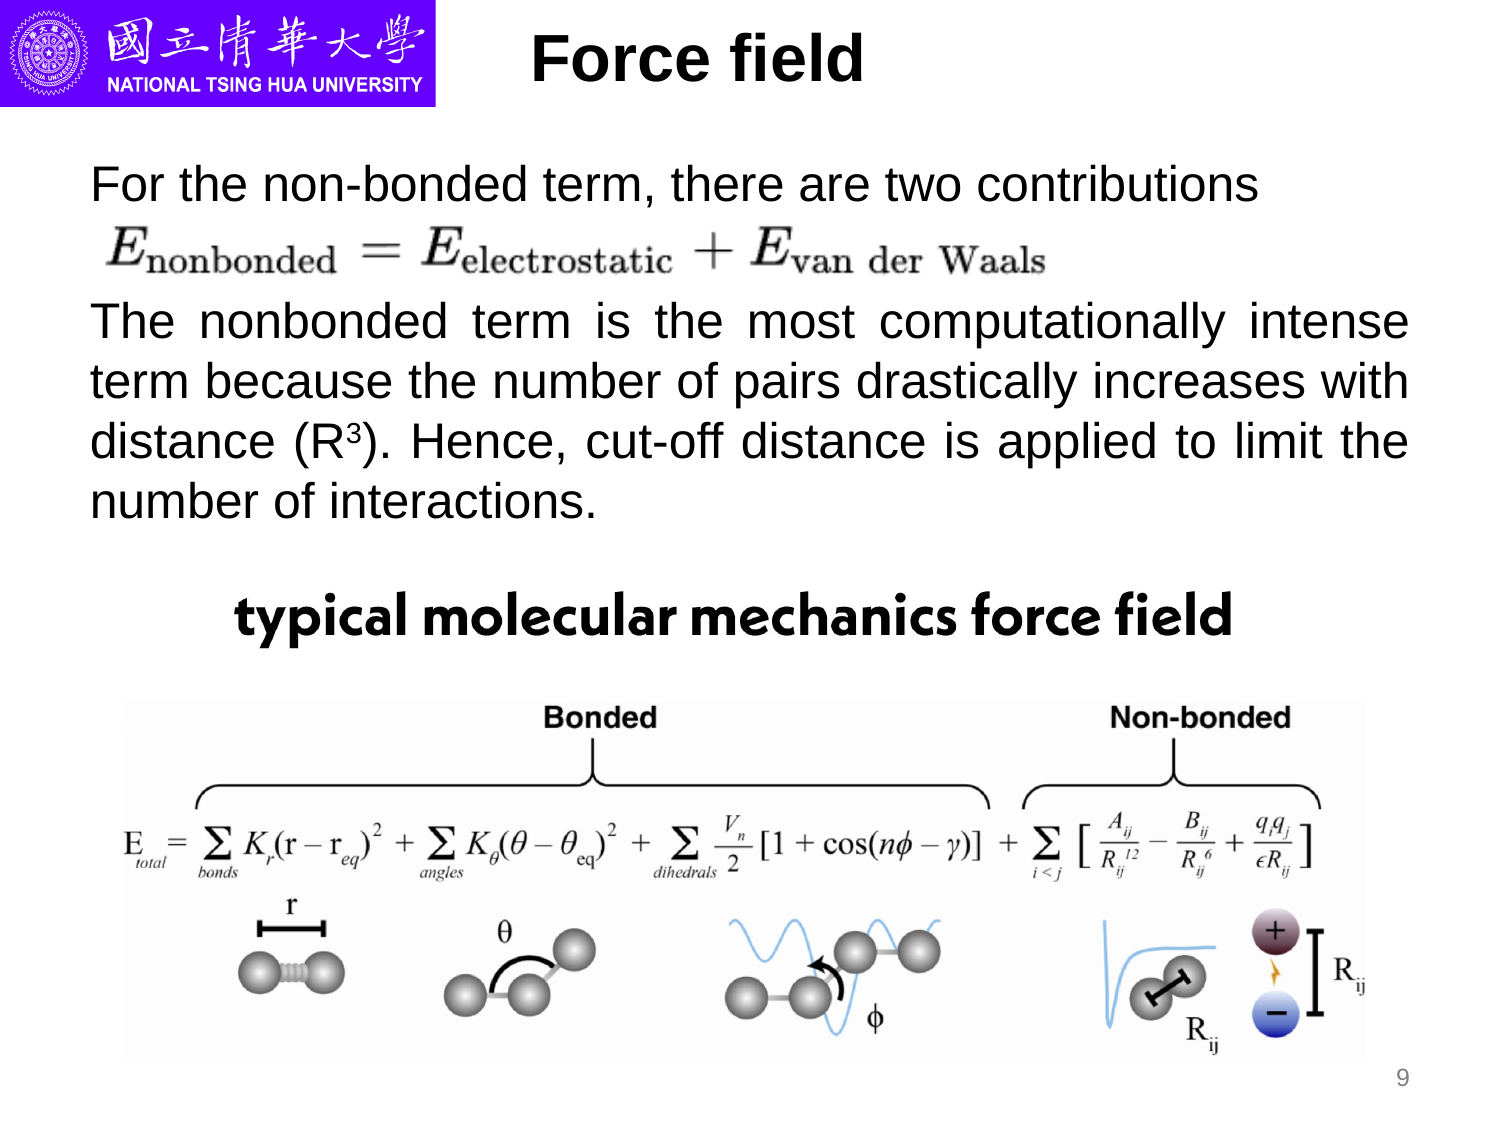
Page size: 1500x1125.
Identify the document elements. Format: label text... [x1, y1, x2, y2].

list For the non-bonded term, there are two contributions [75, 144, 1425, 220]
text_box The nonbonded term is the most computationally intense term because the number of pairs drastically increases with distance (R3). Hence, cut-off distance is applied to limit the number of interactions. [74, 280, 1425, 536]
picture [103, 221, 1051, 282]
slide_number 9 [1308, 1050, 1425, 1103]
picture [0, 0, 436, 107]
title Force field [515, 0, 1425, 107]
picture [116, 568, 1372, 1063]
